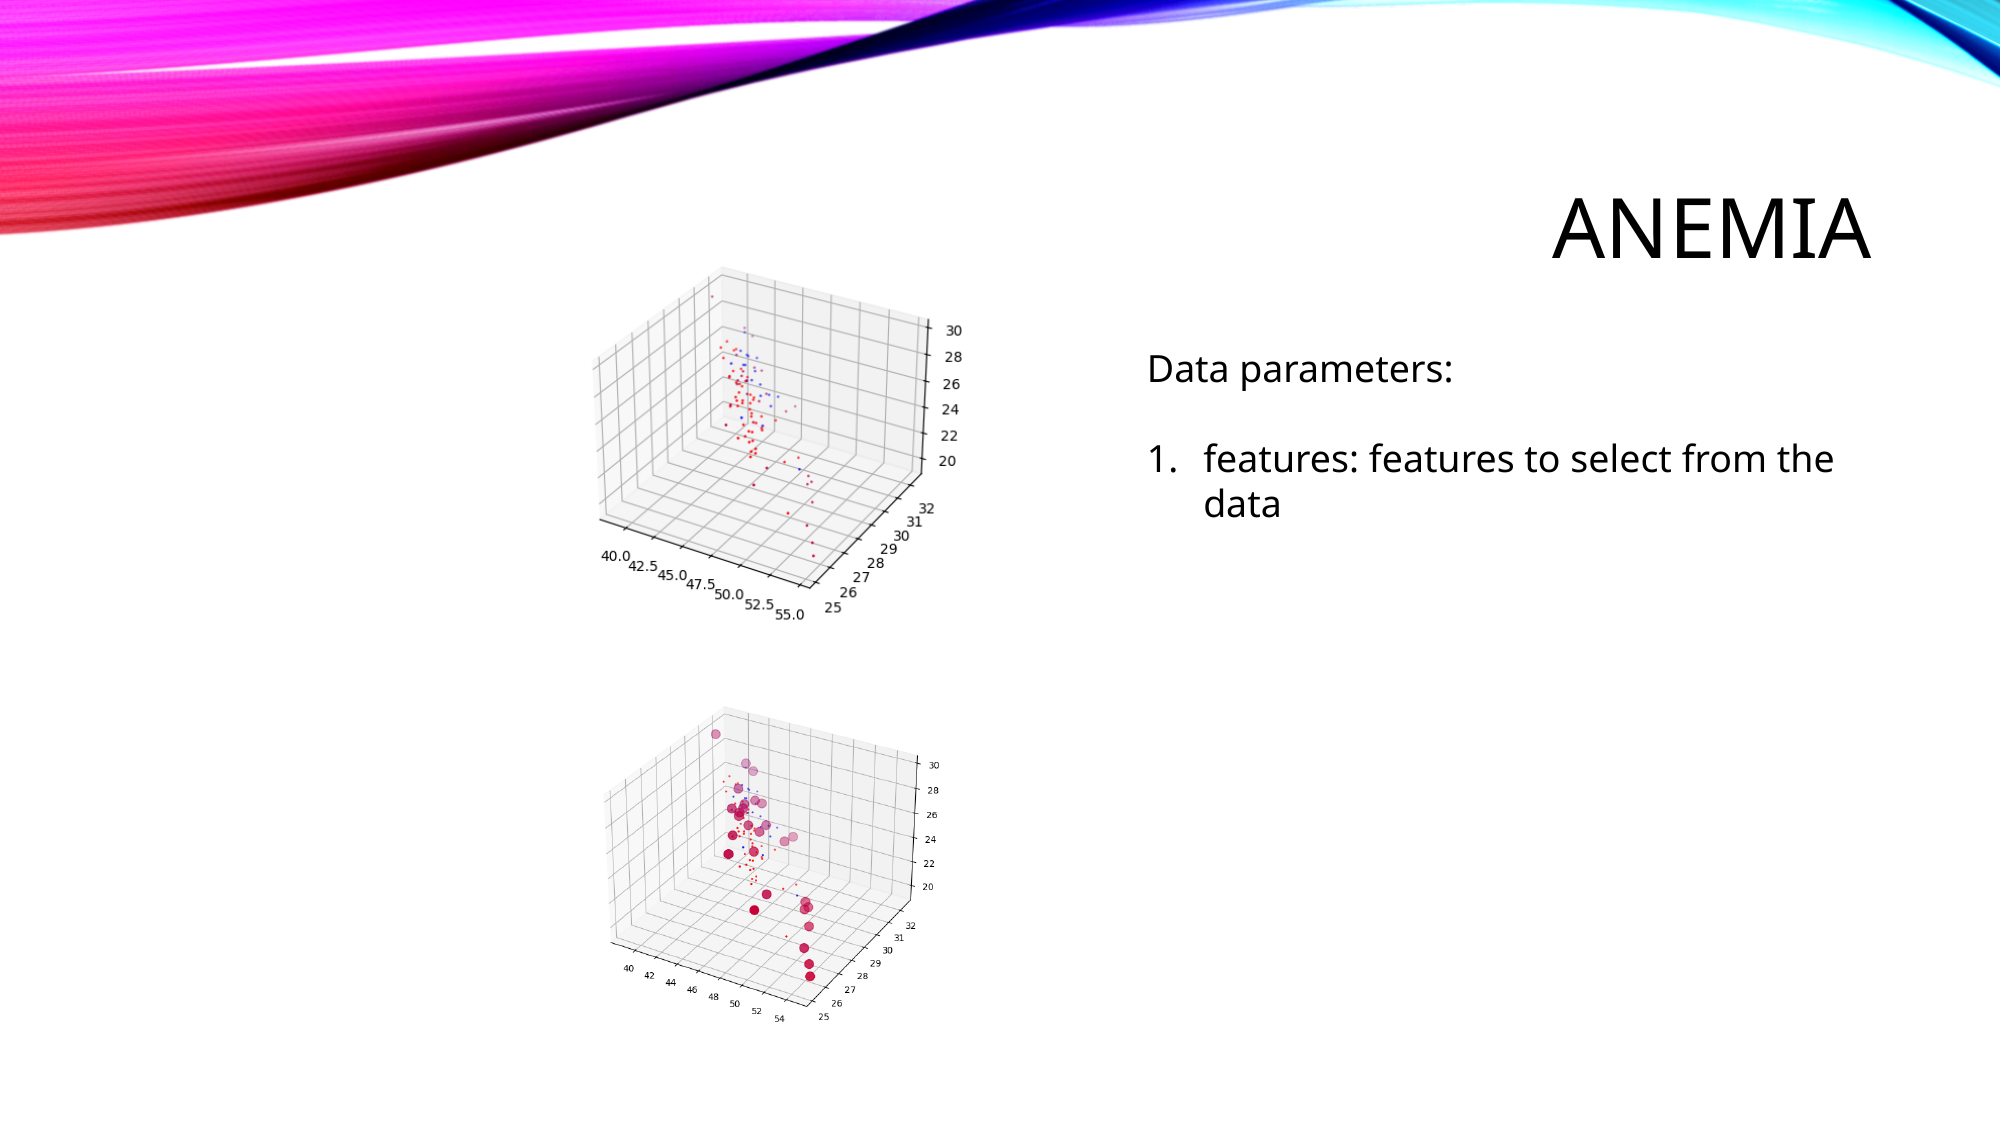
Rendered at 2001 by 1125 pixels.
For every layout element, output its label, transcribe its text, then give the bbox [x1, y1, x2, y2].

picture [1890, 0, 2000, 75]
text_box Data parameters: features: features to select from the data [1132, 337, 1870, 533]
picture [1910, 0, 2000, 45]
picture [0, 0, 2000, 1079]
title anemia [474, 125, 1888, 338]
